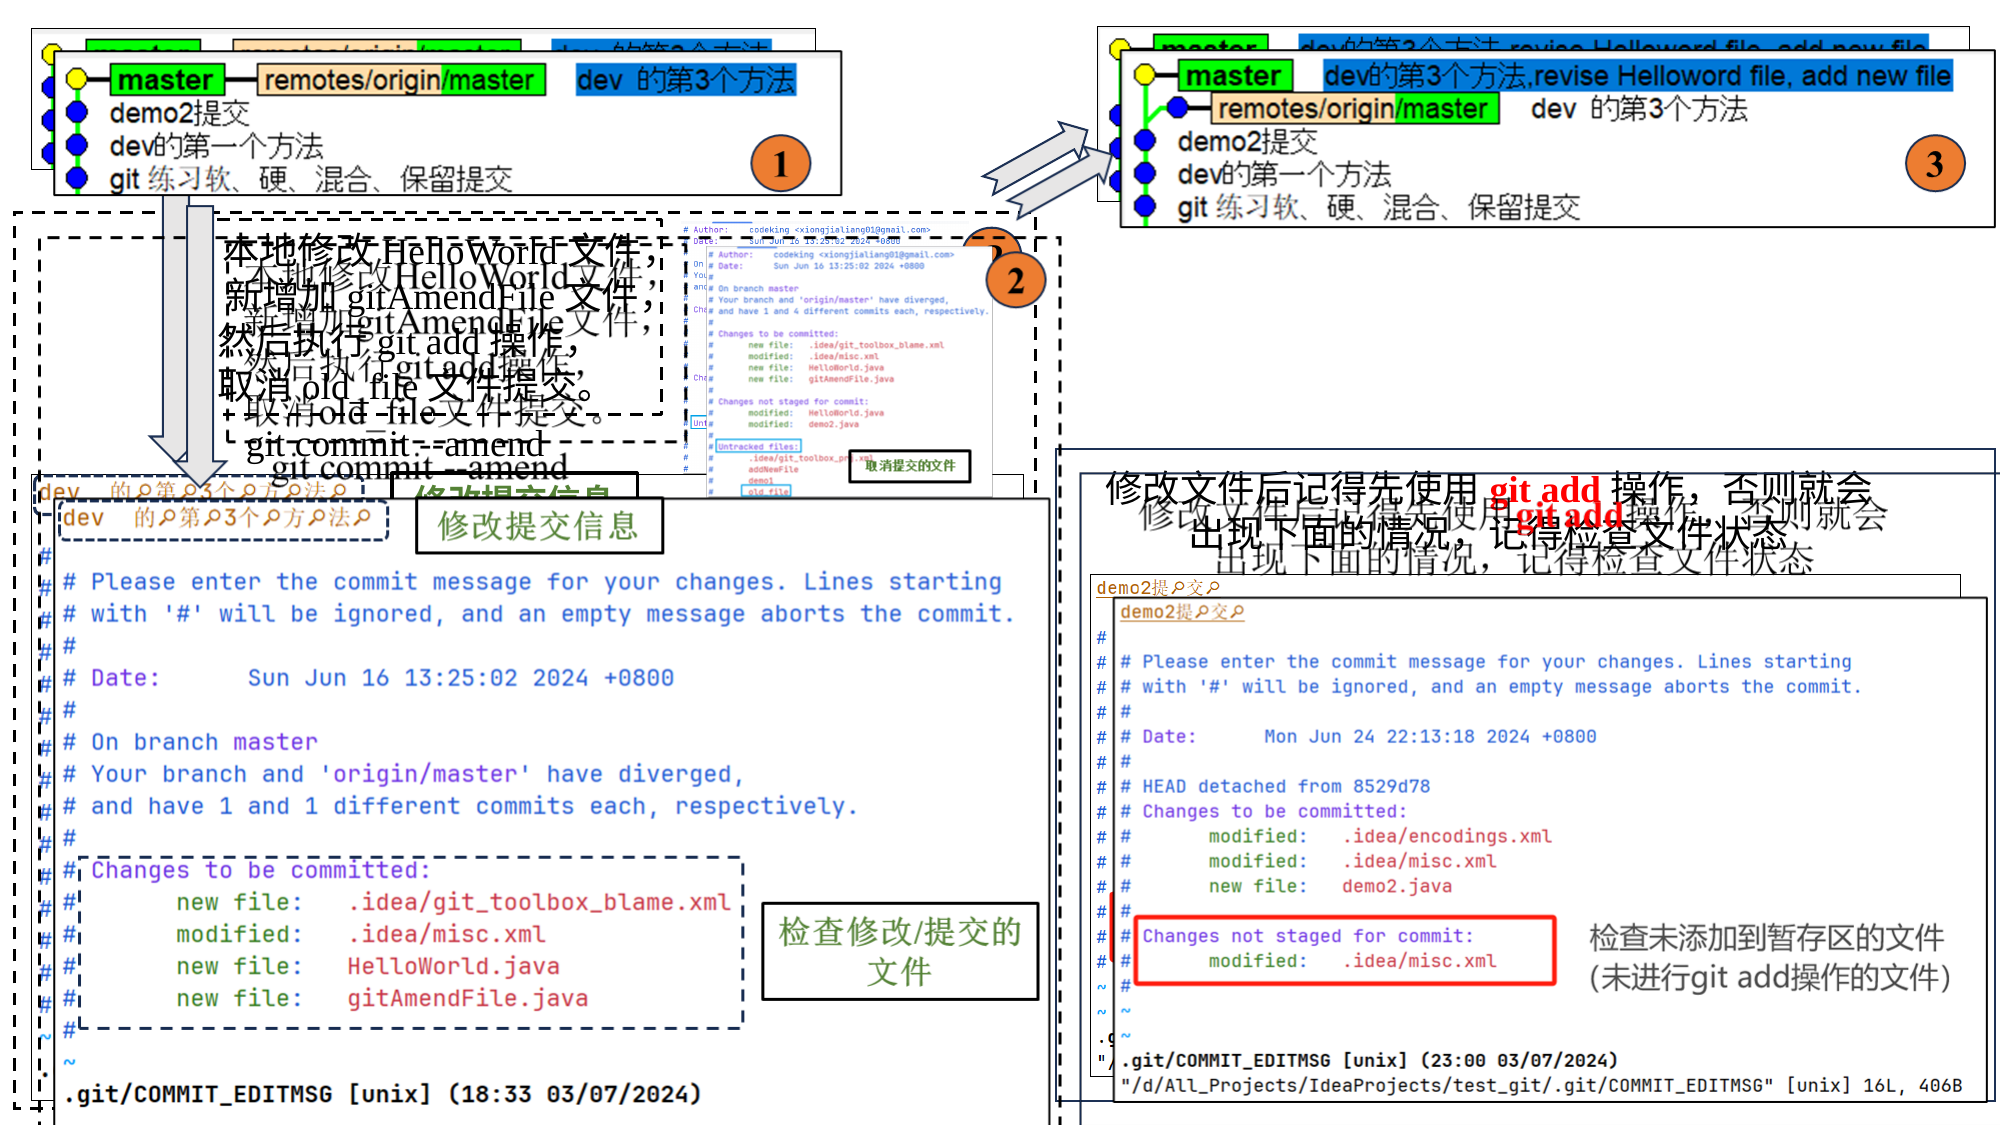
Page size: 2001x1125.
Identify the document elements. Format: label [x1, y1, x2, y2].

picture [38, 49, 2000, 1125]
text_box [14, 26, 1996, 1109]
